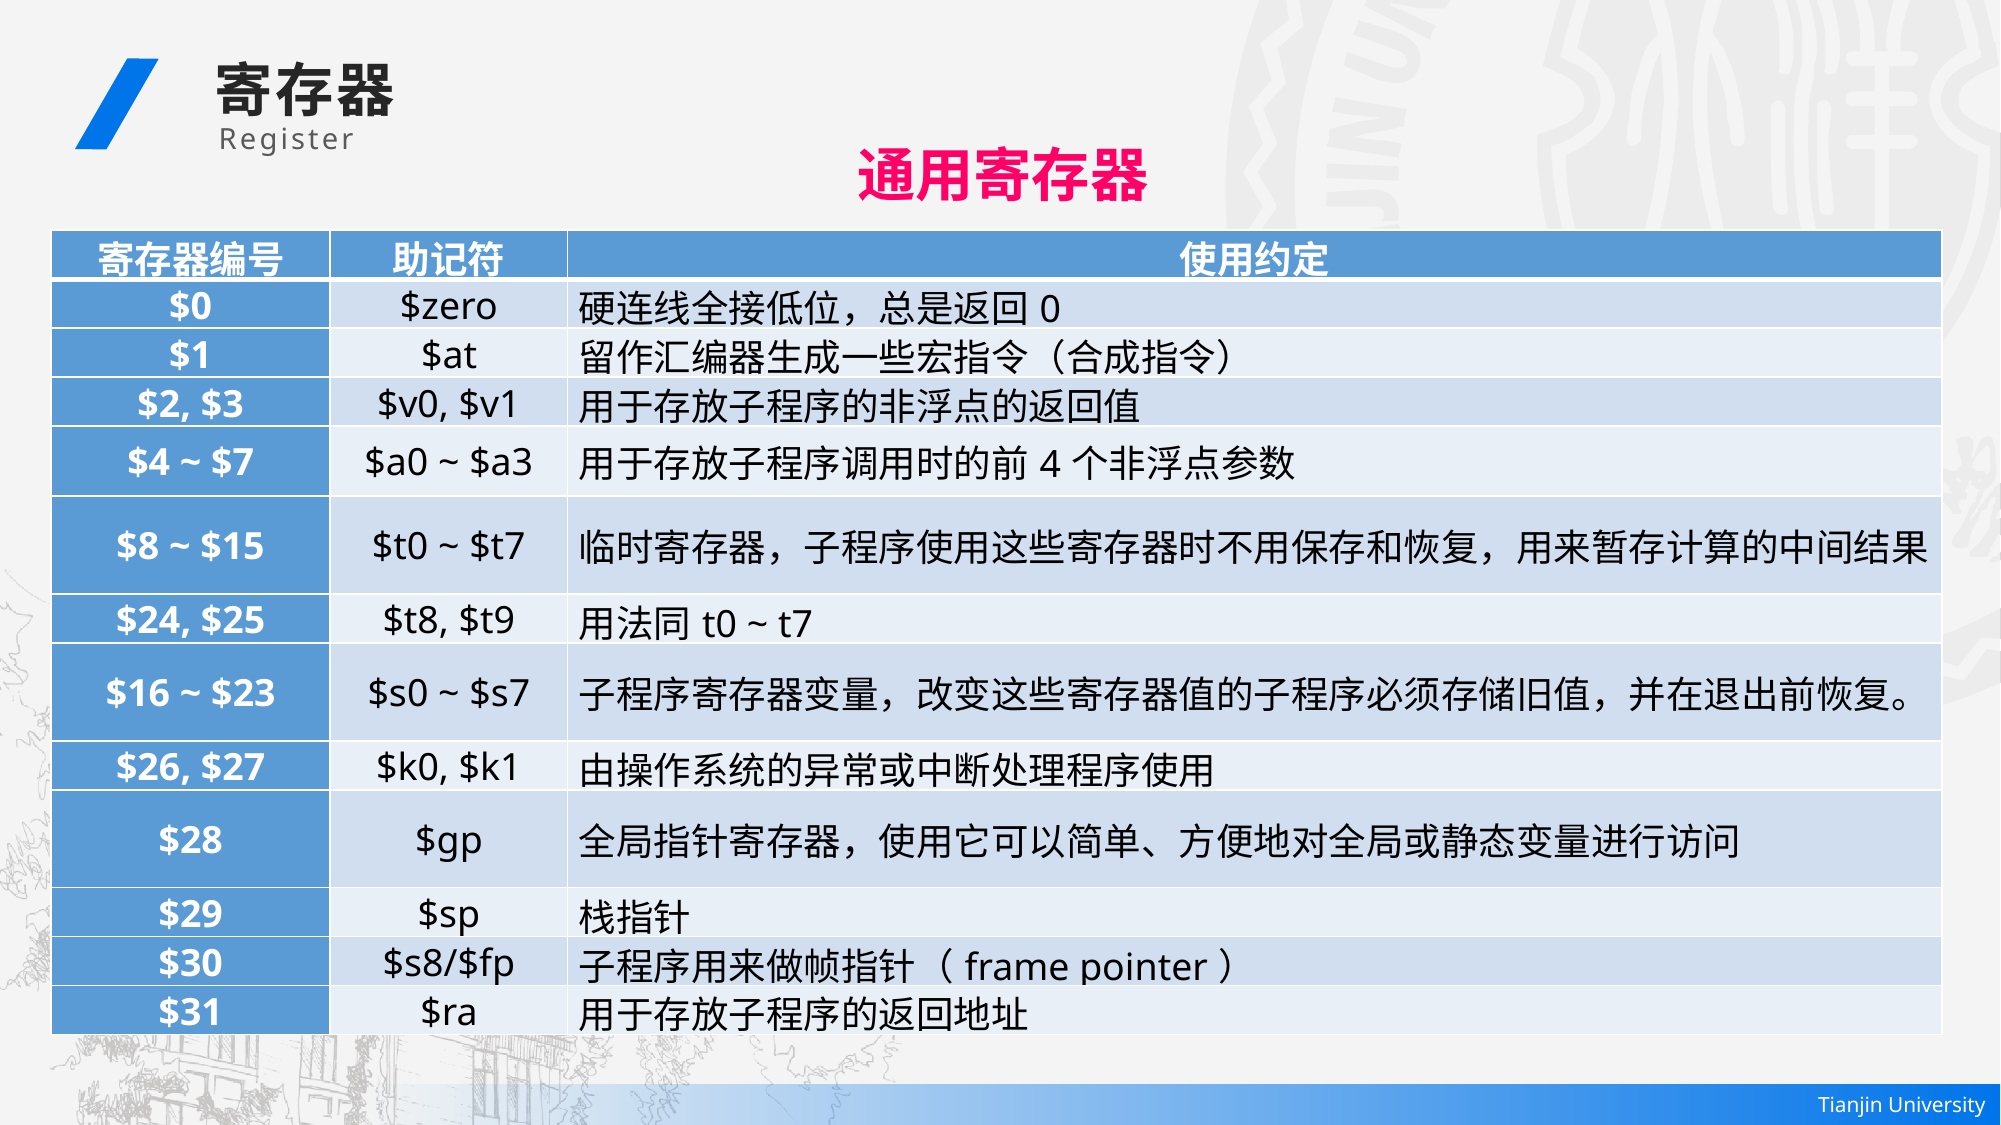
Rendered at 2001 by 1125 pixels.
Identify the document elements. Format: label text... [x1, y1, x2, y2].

table_cell $24, $25 [52, 595, 329, 642]
table_cell $28 [52, 791, 329, 887]
table_cell $a0 ~ $a3 [331, 427, 567, 495]
table_cell $31 [52, 986, 329, 1034]
table_cell $sp [331, 888, 567, 936]
table_cell 用于存放子程序调用时的前4个非浮点参数 [568, 427, 1941, 495]
table_cell $ra [331, 986, 567, 1034]
table_header 寄存器编号 [52, 231, 329, 277]
table_cell 用法同t0 ~ t7 [568, 595, 1941, 642]
table_header 助记符 [331, 231, 567, 277]
table_cell 临时寄存器，子程序使用这些寄存器时不用保存和恢复，用来暂存计算的中间结果 [568, 497, 1941, 593]
table_cell $4 ~ $7 [52, 427, 329, 495]
table_cell $30 [52, 937, 329, 985]
table_cell 全局指针寄存器，使用它可以简单、方便地对全局或静态变量进行访问 [568, 791, 1941, 887]
table_cell $2, $3 [52, 378, 329, 425]
table_cell $s0 ~ $s7 [331, 644, 567, 740]
table_header 使用约定 [568, 231, 1941, 277]
table_cell $16 ~ $23 [52, 644, 329, 740]
table_cell $at [331, 329, 567, 376]
table_cell $t0 ~ $t7 [331, 497, 567, 593]
table_cell $t8, $t9 [331, 595, 567, 642]
table_cell 用于存放子程序的返回地址 [568, 986, 1941, 1034]
table_cell 留作汇编器生成一些宏指令（合成指令） [568, 329, 1941, 376]
table_cell $v0, $v1 [331, 378, 567, 425]
table_cell 用于存放子程序的非浮点的返回值 [568, 378, 1941, 425]
table_cell $29 [52, 888, 329, 936]
table_cell $gp [331, 791, 567, 887]
table_cell 由操作系统的异常或中断处理程序使用 [568, 742, 1941, 789]
table_cell $26, $27 [52, 742, 329, 789]
table_cell 子程序用来做帧指针（frame pointer） [568, 937, 1941, 985]
table_cell 硬连线全接低位，总是返回0 [568, 282, 1941, 327]
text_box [104, 45, 437, 164]
text_box [74, 98, 104, 150]
table_cell 栈指针 [568, 888, 1941, 936]
table_cell $s8/$fp [331, 937, 567, 985]
table_cell $zero [331, 282, 567, 327]
table_cell $1 [52, 329, 329, 376]
table_cell $8 ~ $15 [52, 497, 329, 593]
table_cell $0 [52, 282, 329, 327]
text_box 通用寄存器 [836, 138, 1169, 220]
table_cell $k0, $k1 [331, 742, 567, 789]
table_cell 子程序寄存器变量，改变这些寄存器值的子程序必须存储旧值，并在退出前恢复。 [568, 644, 1941, 740]
